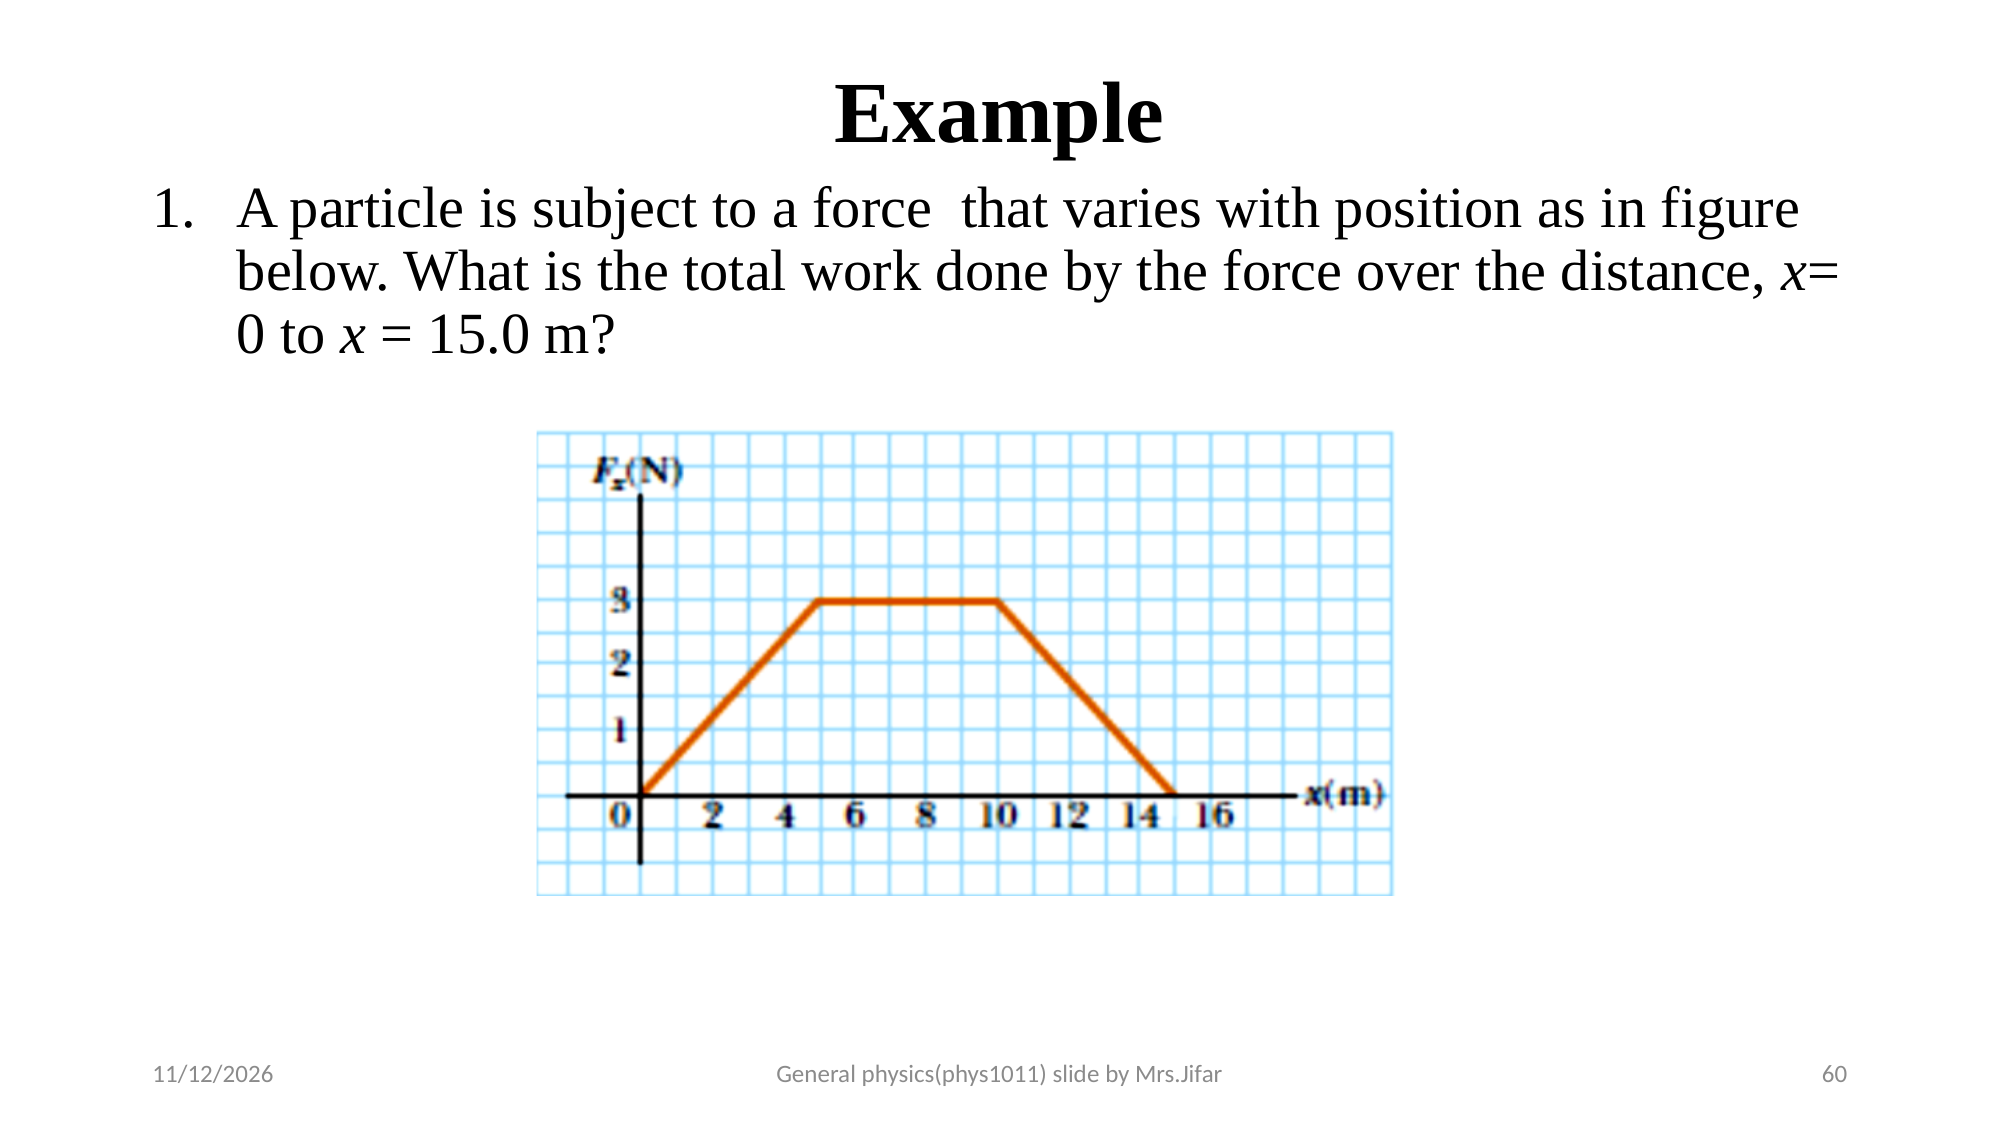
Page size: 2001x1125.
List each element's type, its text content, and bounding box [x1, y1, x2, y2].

slide_number 60 [1412, 1042, 1863, 1103]
title Example [137, 59, 1863, 170]
slide_number 13-Jan-20 [137, 1042, 588, 1103]
picture [536, 422, 1464, 896]
footer General physics(phys1011) slide by Mrs.Jifar [662, 1042, 1338, 1103]
